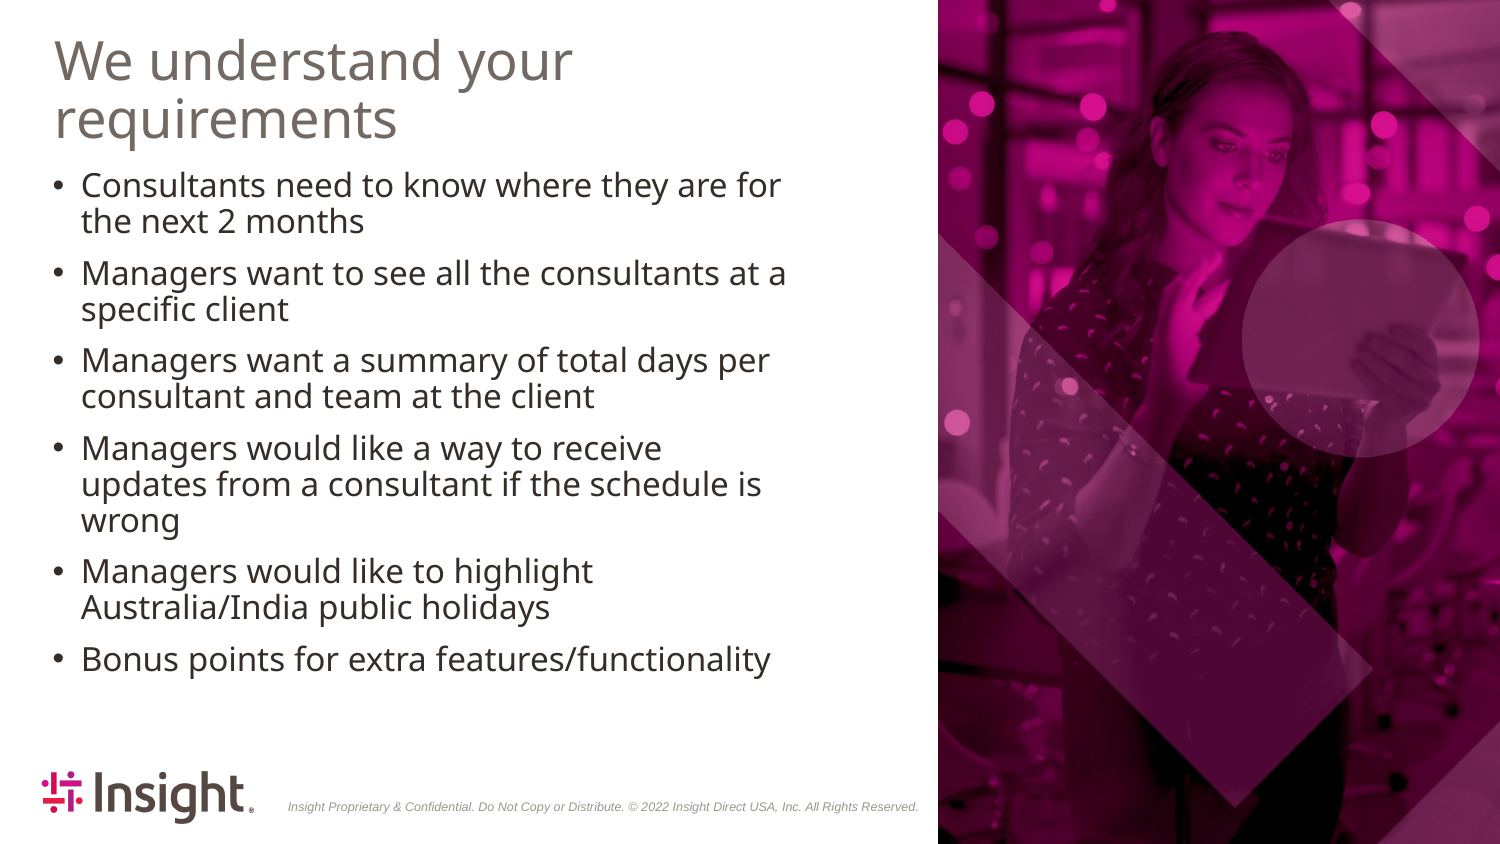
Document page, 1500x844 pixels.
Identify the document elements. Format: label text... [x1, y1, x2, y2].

list Consultants need to know where they are for the next 2 months Managers want to see all the consultants at a specific client Managers want a summary of total days per consultant and team at the client Managers would like a way to receive updates from a consultant if the schedule is wrong Managers would like to highlight Australia/India public holidays Bonus points for extra features/functionality [37, 161, 810, 717]
title We understand your requirements [39, 36, 810, 148]
picture [938, 0, 1500, 844]
picture [21, 750, 274, 844]
